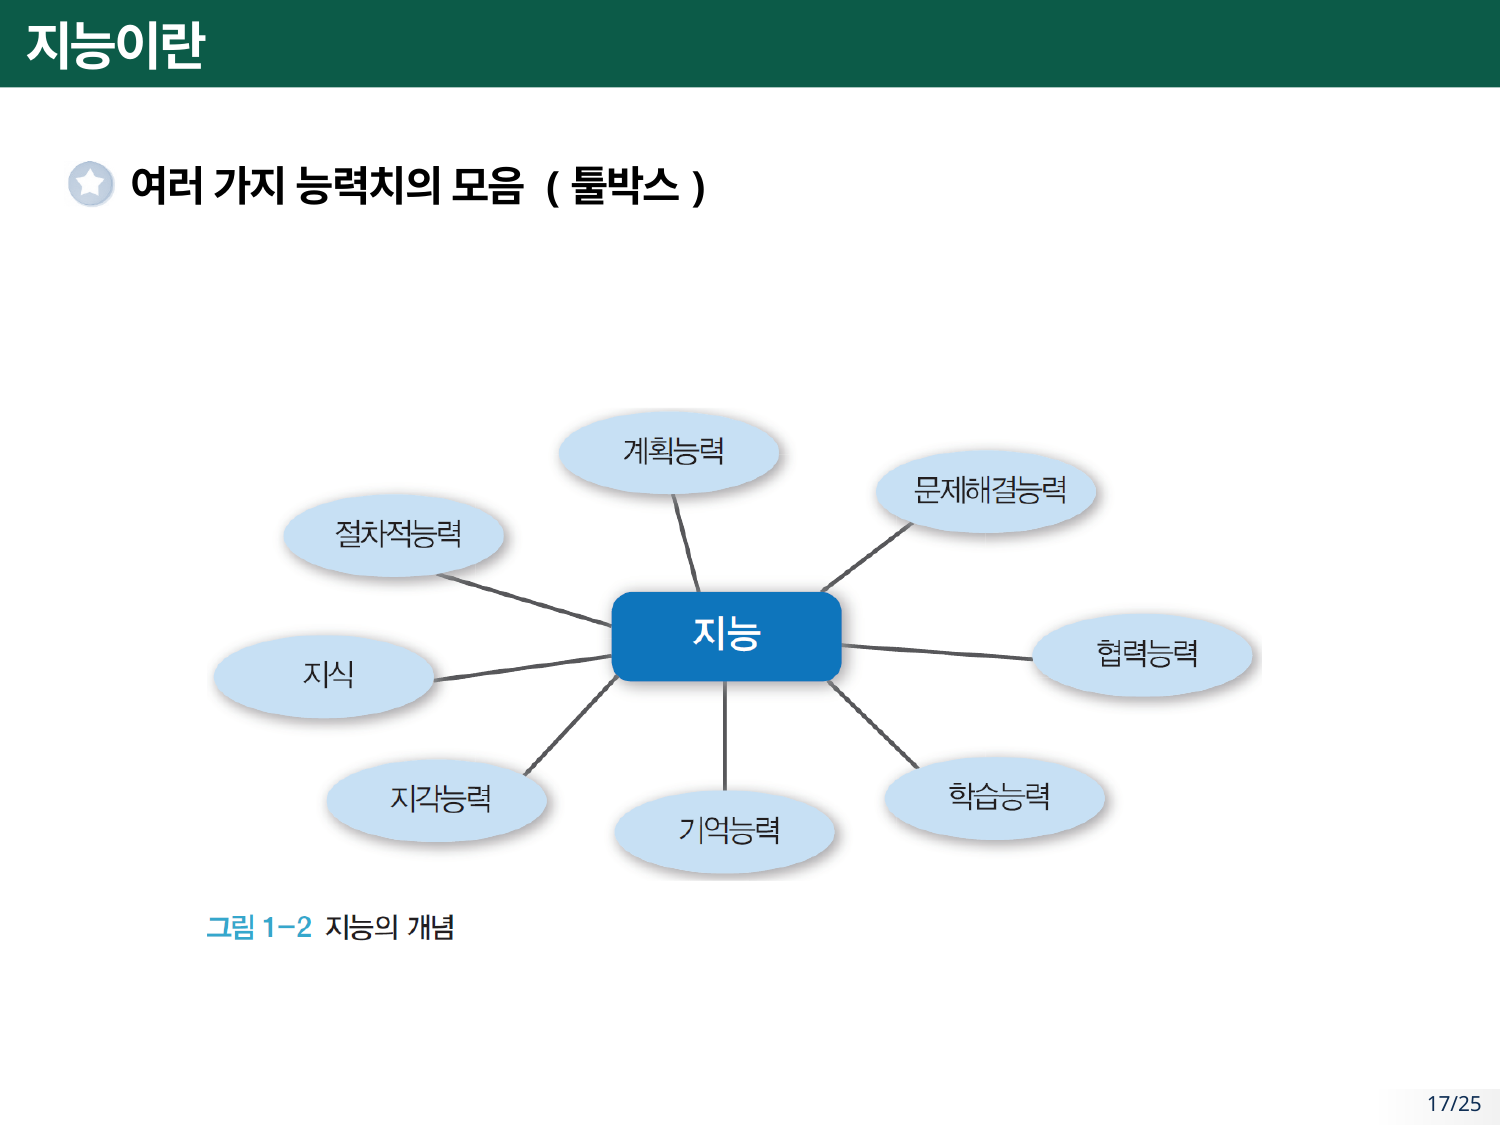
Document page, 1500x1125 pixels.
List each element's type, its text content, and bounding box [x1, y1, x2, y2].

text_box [64, 146, 1359, 214]
picture [207, 371, 1285, 967]
title 지능이란 [10, 5, 1288, 84]
